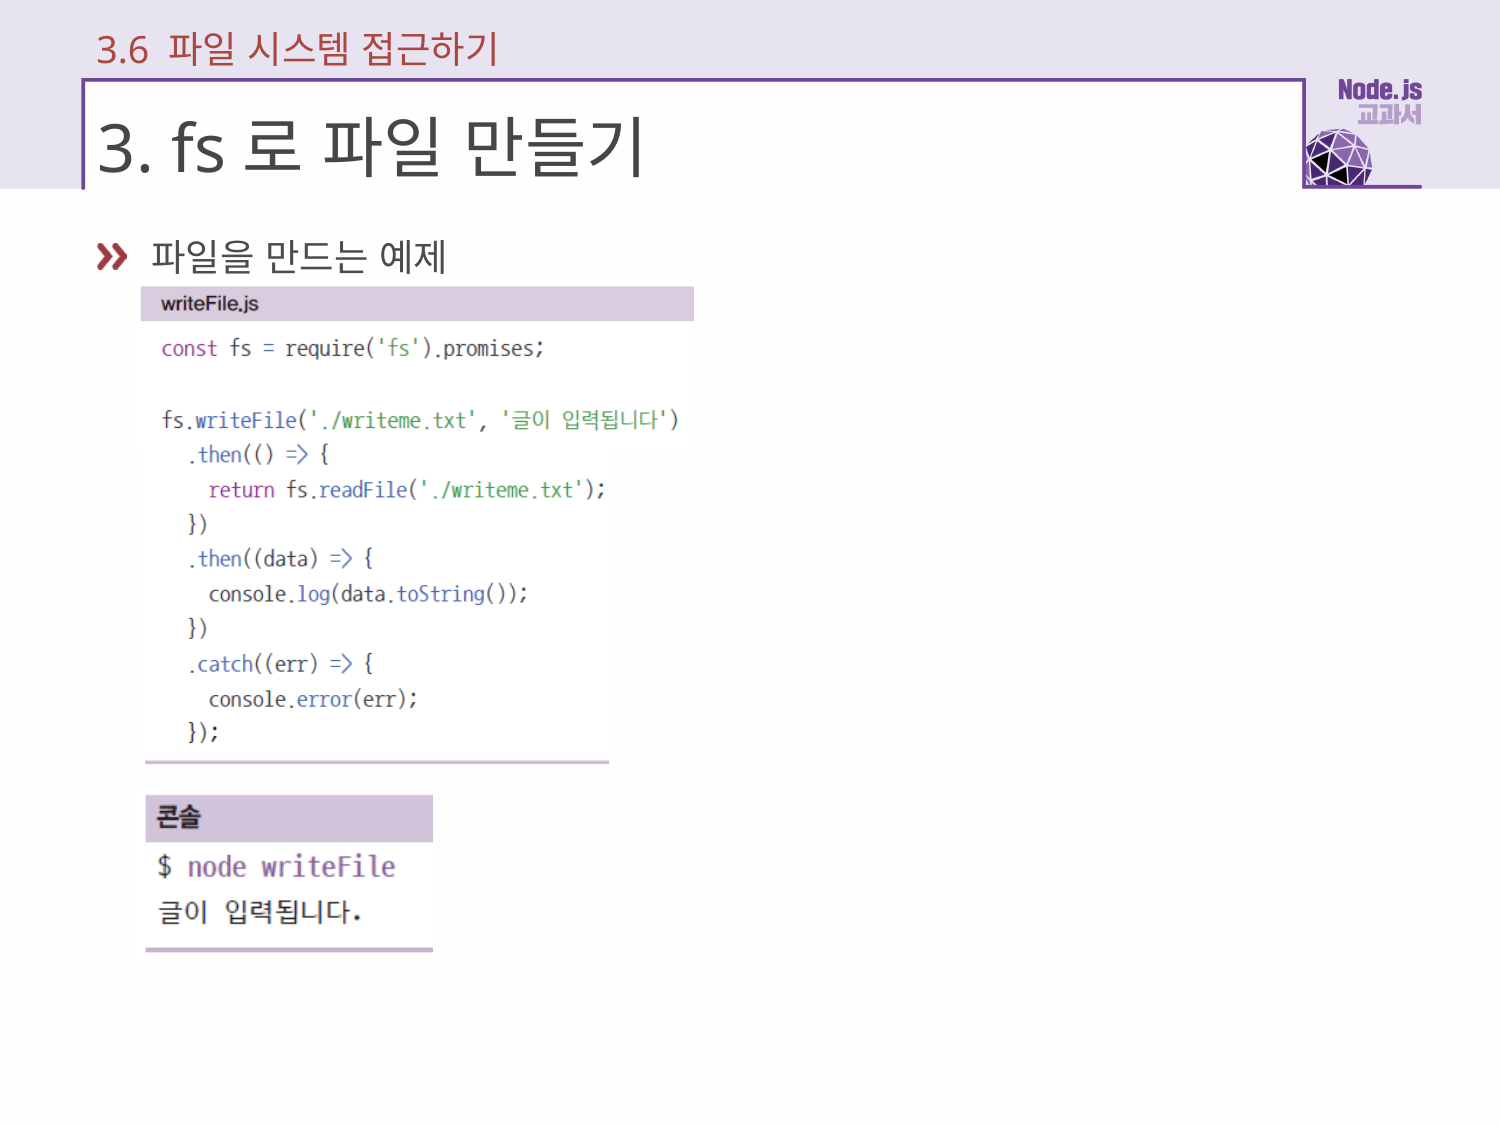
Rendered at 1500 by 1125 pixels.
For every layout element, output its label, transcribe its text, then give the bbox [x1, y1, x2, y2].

title 3. fs로 파일 만들기 [82, 61, 1413, 193]
text_box 3.6 파일 시스템 접근하기 [81, 14, 807, 62]
list 파일을 만드는 예제 [81, 222, 1412, 1037]
picture [0, 0, 1500, 1125]
